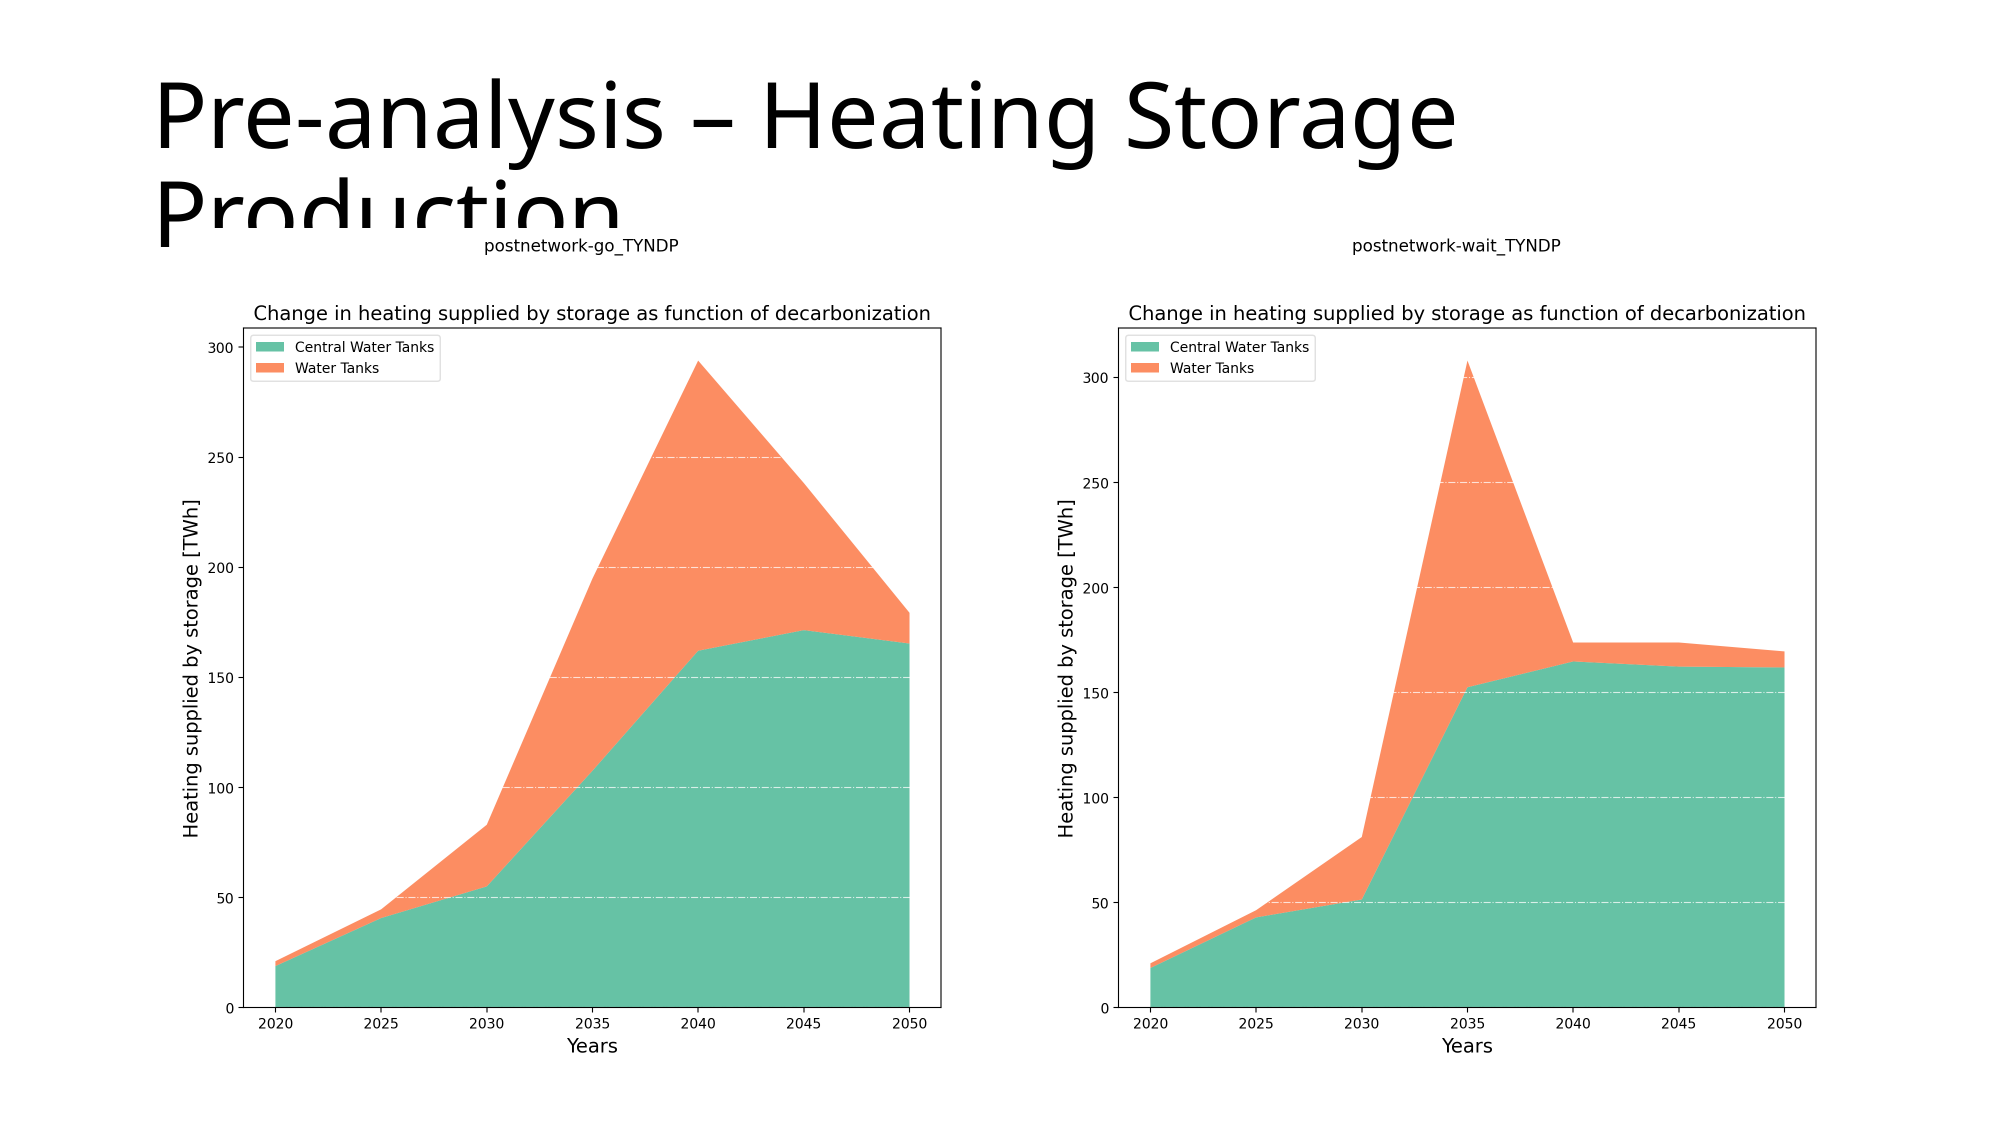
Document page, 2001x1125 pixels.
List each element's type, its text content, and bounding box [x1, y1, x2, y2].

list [173, 228, 951, 1066]
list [1048, 228, 1826, 1066]
title Pre-analysis – Heating Storage Production [137, 59, 1863, 278]
